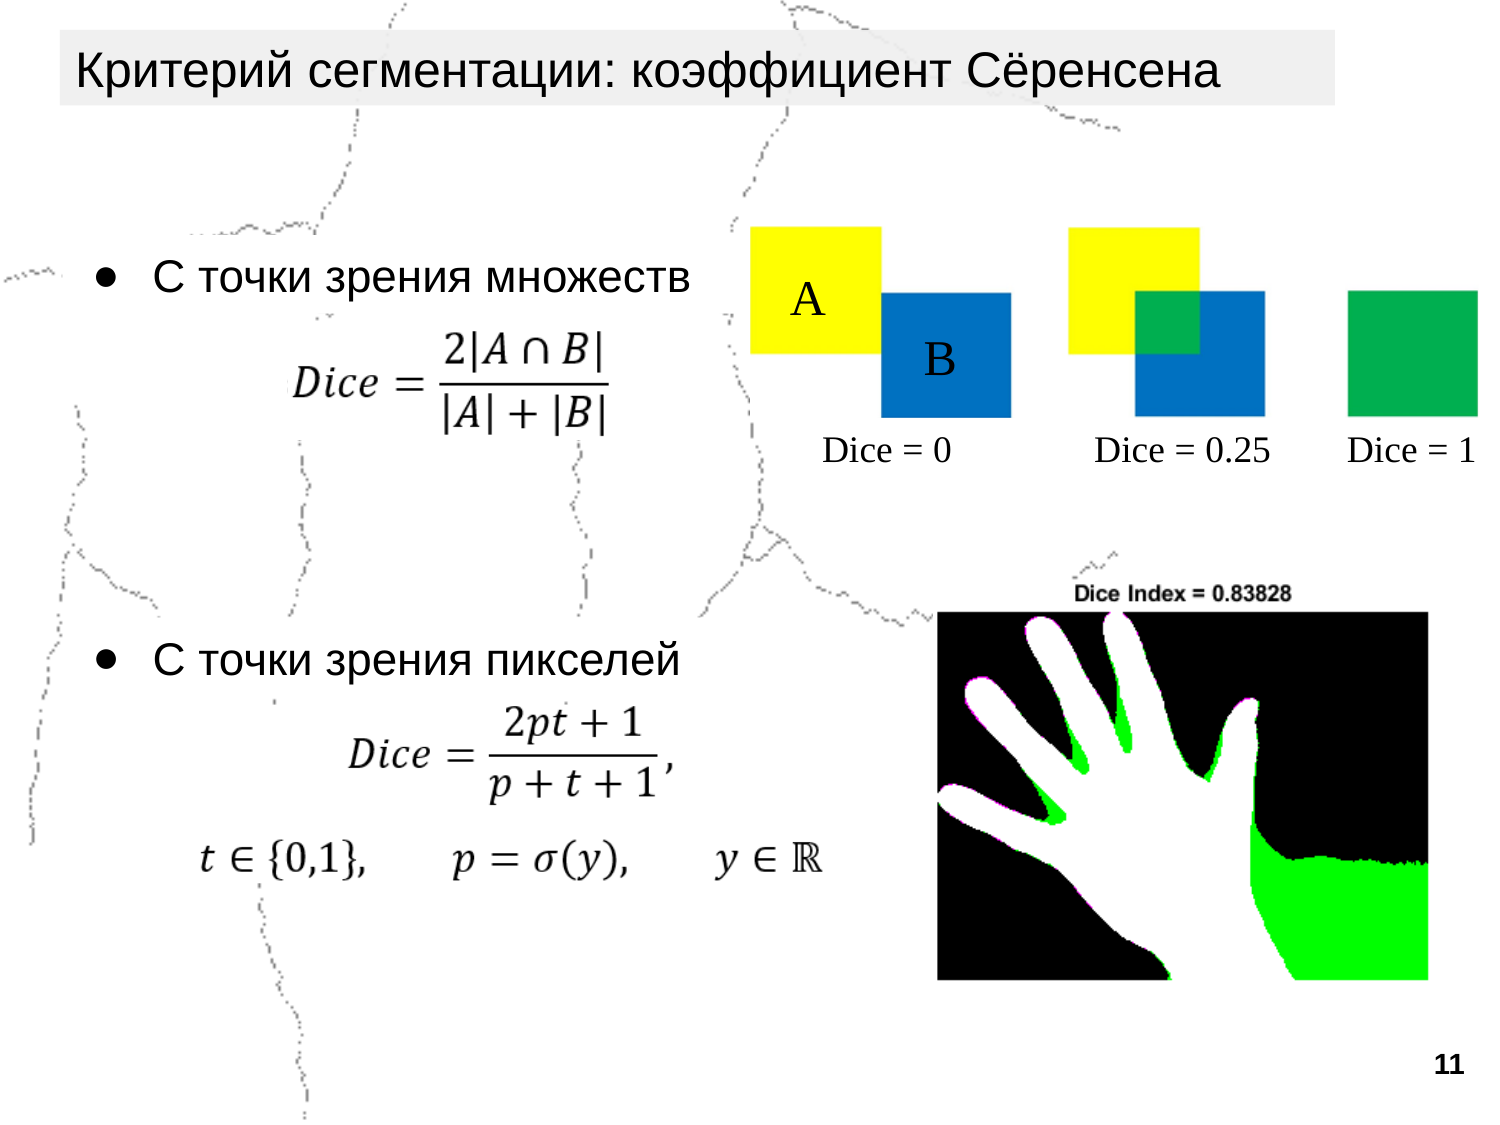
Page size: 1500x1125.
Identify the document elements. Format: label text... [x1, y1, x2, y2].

picture [0, 0, 1479, 1125]
slide_number 11 [1389, 1019, 1480, 1106]
text_box A B Dice = 0 Dice = 0.25 Dice = 1 [1128, 250, 1500, 524]
text_box Критерий сегментации: коэффициент Сёренсена [1128, 29, 1335, 106]
